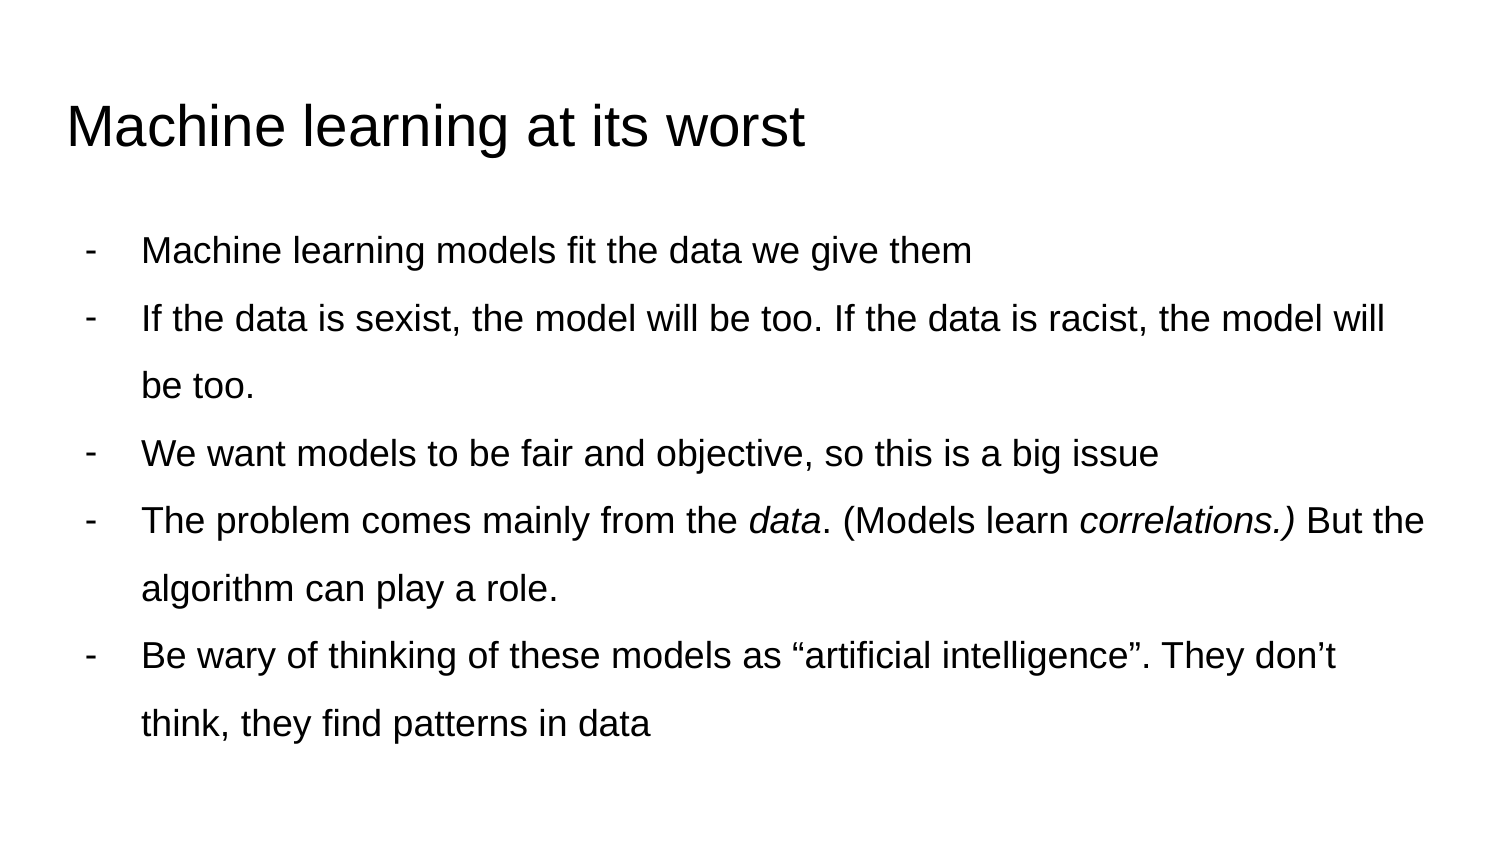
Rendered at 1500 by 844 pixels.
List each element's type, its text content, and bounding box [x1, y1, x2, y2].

title Machine learning at its worst [51, 72, 1449, 167]
list Machine learning models fit the data we give them If the data is sexist, the model will be too. If the data is racist, the model will be too. We want models to be fair and objective, so this is a big issue The problem comes mainly from the data. (Models learn correlations.) But the algorithm can play a role. Be wary of thinking of these models as “artificial intelligence”. They don’t think, they find patterns in data [51, 189, 1449, 783]
